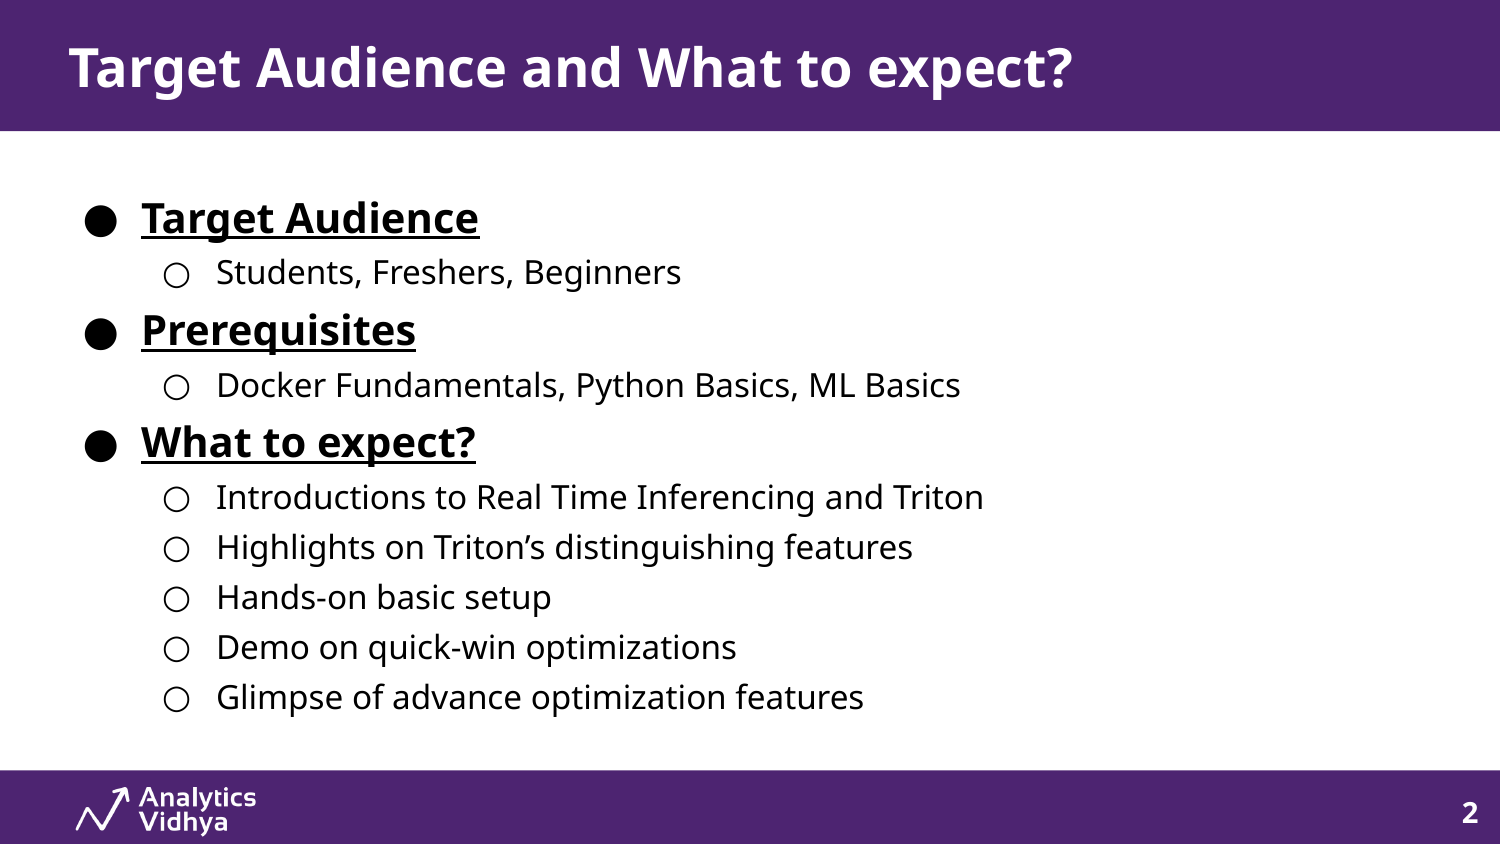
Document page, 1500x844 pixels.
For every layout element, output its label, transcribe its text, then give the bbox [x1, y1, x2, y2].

picture [68, 783, 263, 840]
slide_number 2 [1403, 779, 1494, 844]
list Target Audience Students, Freshers, Beginners Prerequisites Docker Fundamentals, Python Basics, ML Basics What to expect? Introductions to Real Time Inferencing and Triton Highlights on Triton’s distinguishing features Hands-on basic setup Demo on quick-win optimizations Glimpse of advance optimization features [51, 164, 1449, 725]
title Target Audience and What to expect? [0, 0, 1500, 132]
